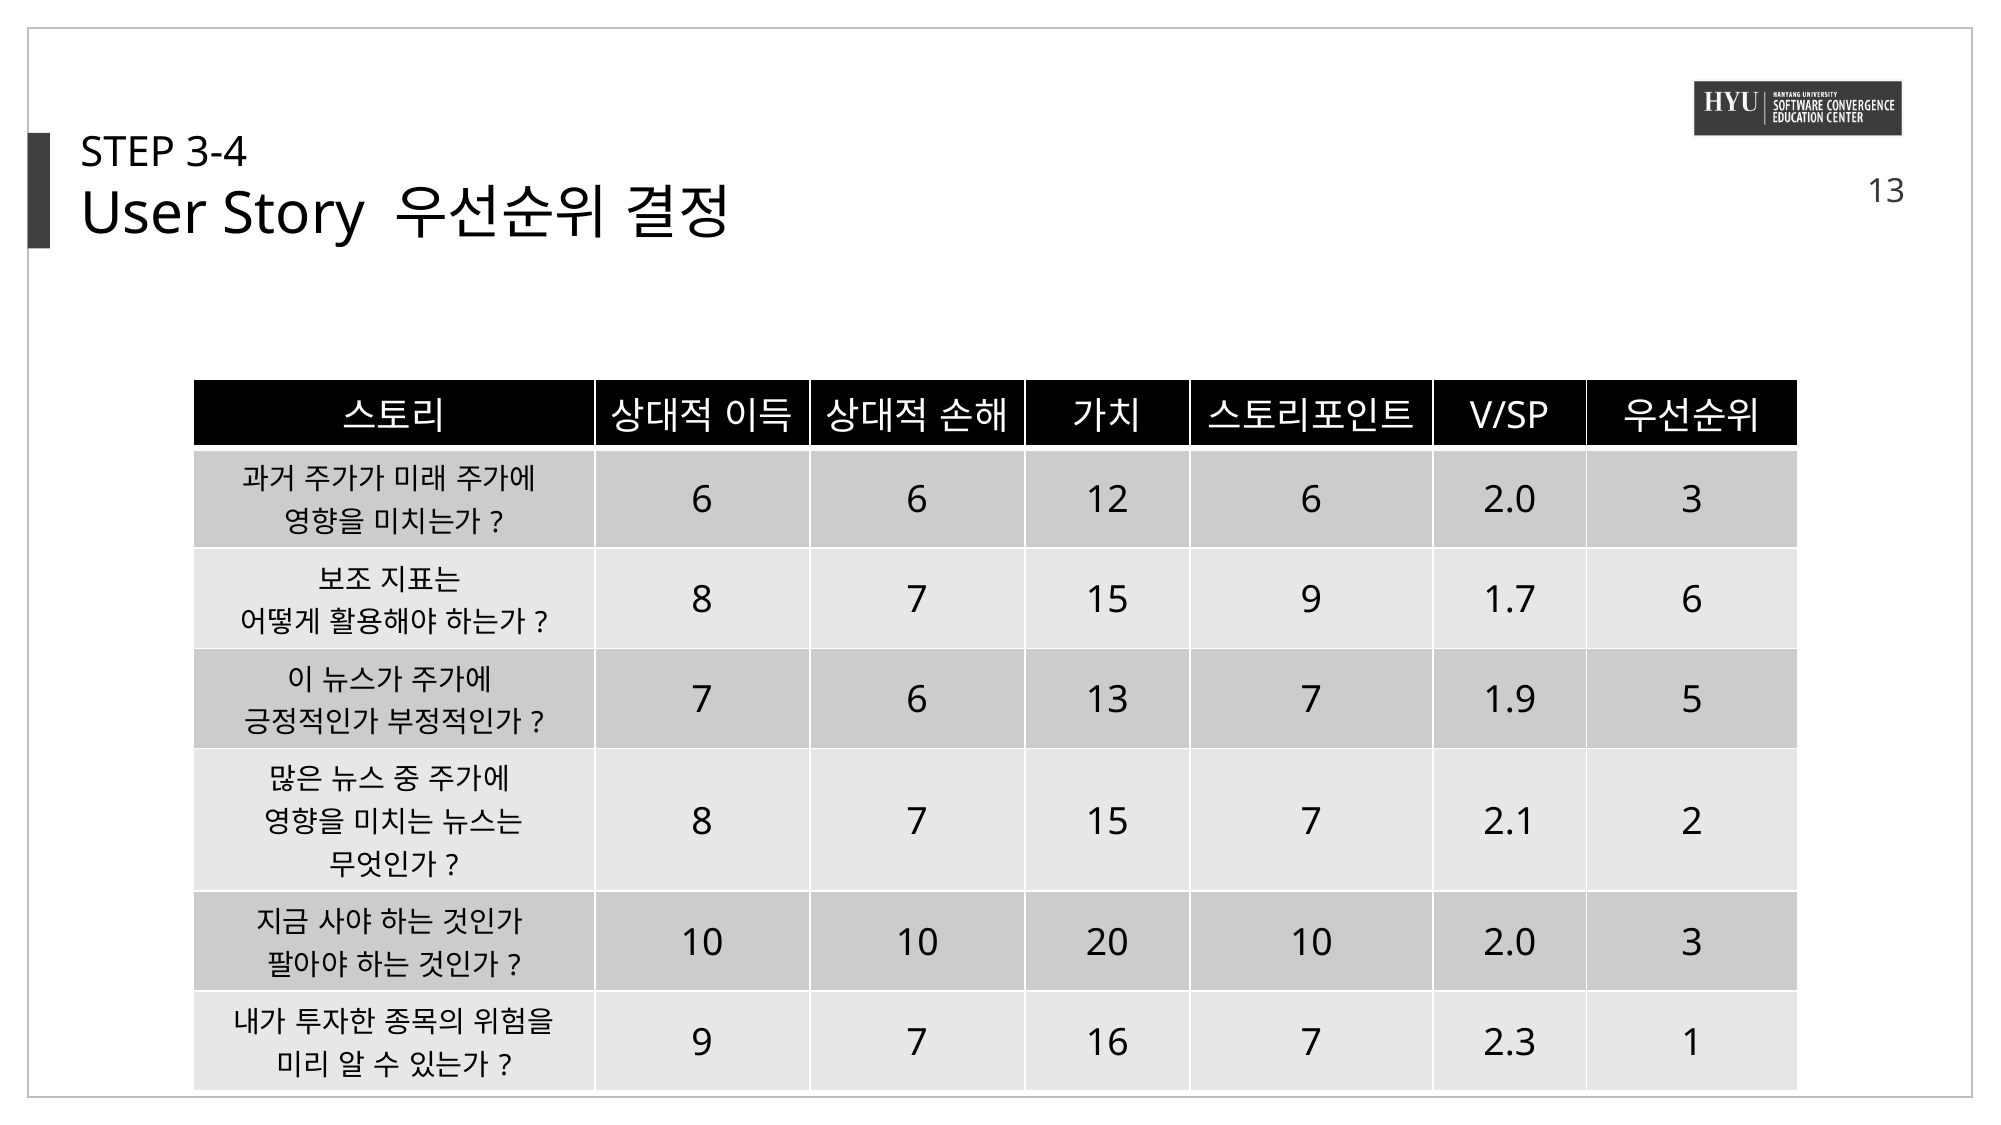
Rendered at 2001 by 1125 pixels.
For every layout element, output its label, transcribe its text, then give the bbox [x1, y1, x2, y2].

text_box [27, 132, 51, 249]
text_box STEP 3-4 User Story 우선순위 결정 [65, 117, 863, 253]
text_box [27, 27, 1973, 1098]
picture [1692, 79, 1904, 138]
text_box 13 [1852, 162, 1920, 217]
